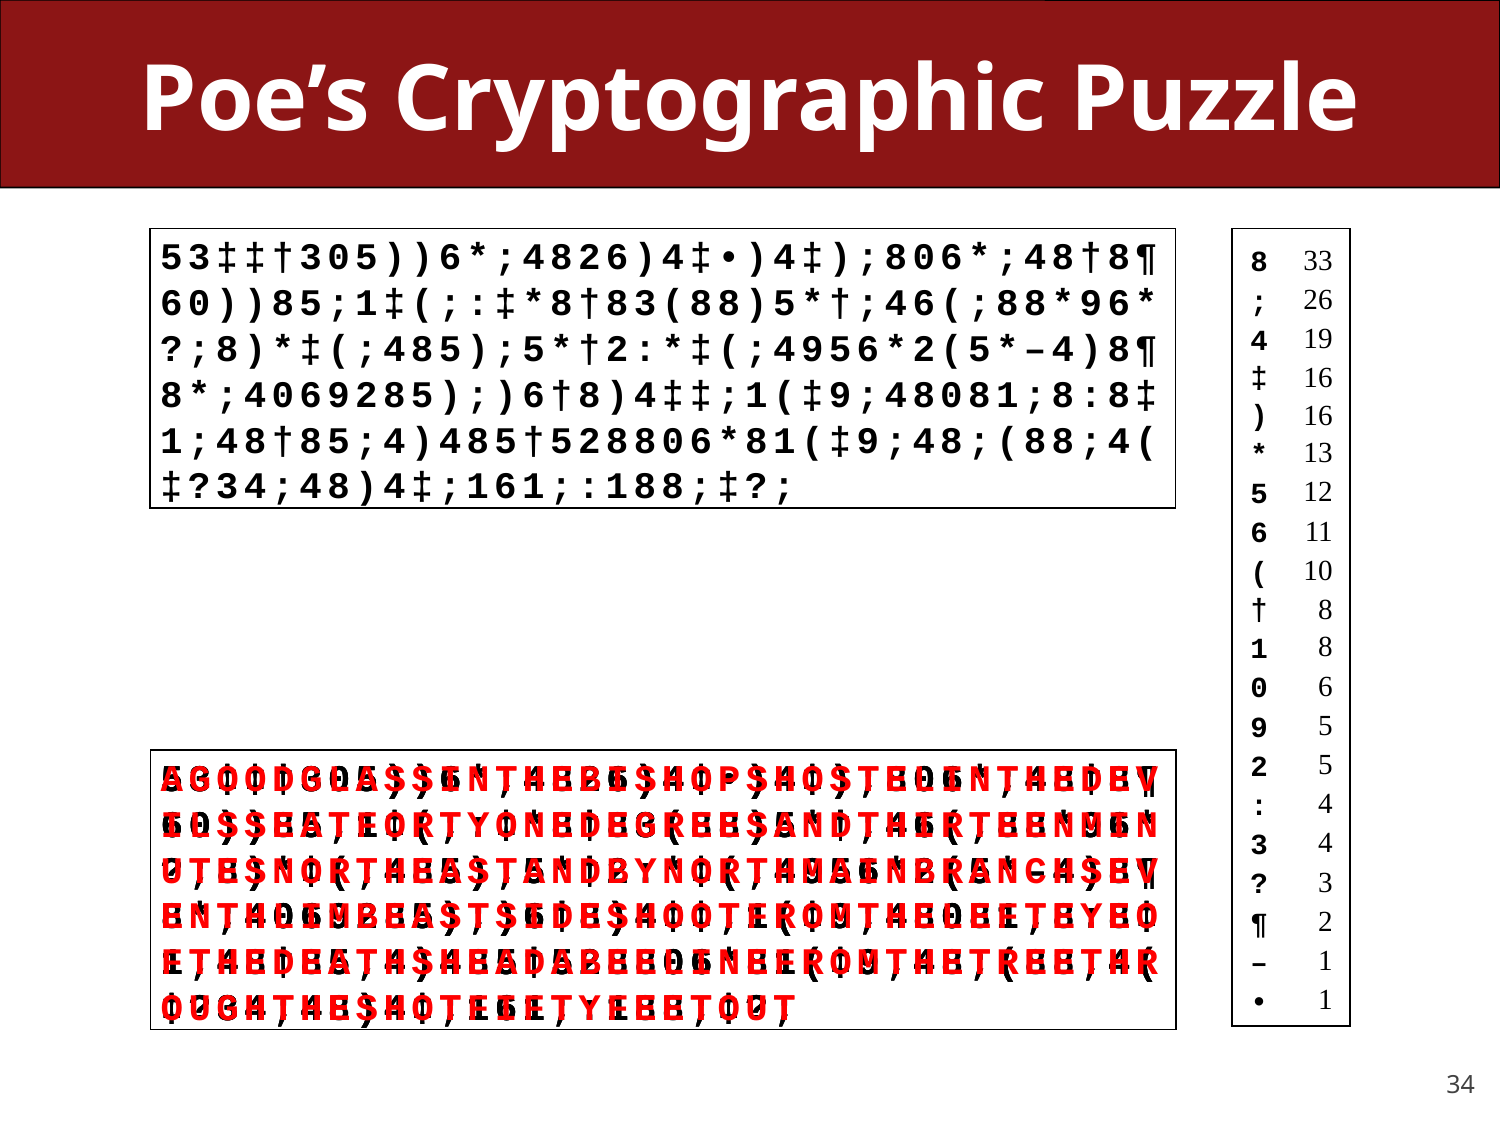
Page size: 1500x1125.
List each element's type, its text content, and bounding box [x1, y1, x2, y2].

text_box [145, 746, 1159, 1037]
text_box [1231, 228, 1350, 1026]
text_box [145, 224, 1158, 515]
title Poe’s Cryptographic Puzzle [75, 0, 1425, 188]
text_box [1158, 228, 1176, 508]
text_box [1159, 749, 1177, 1030]
